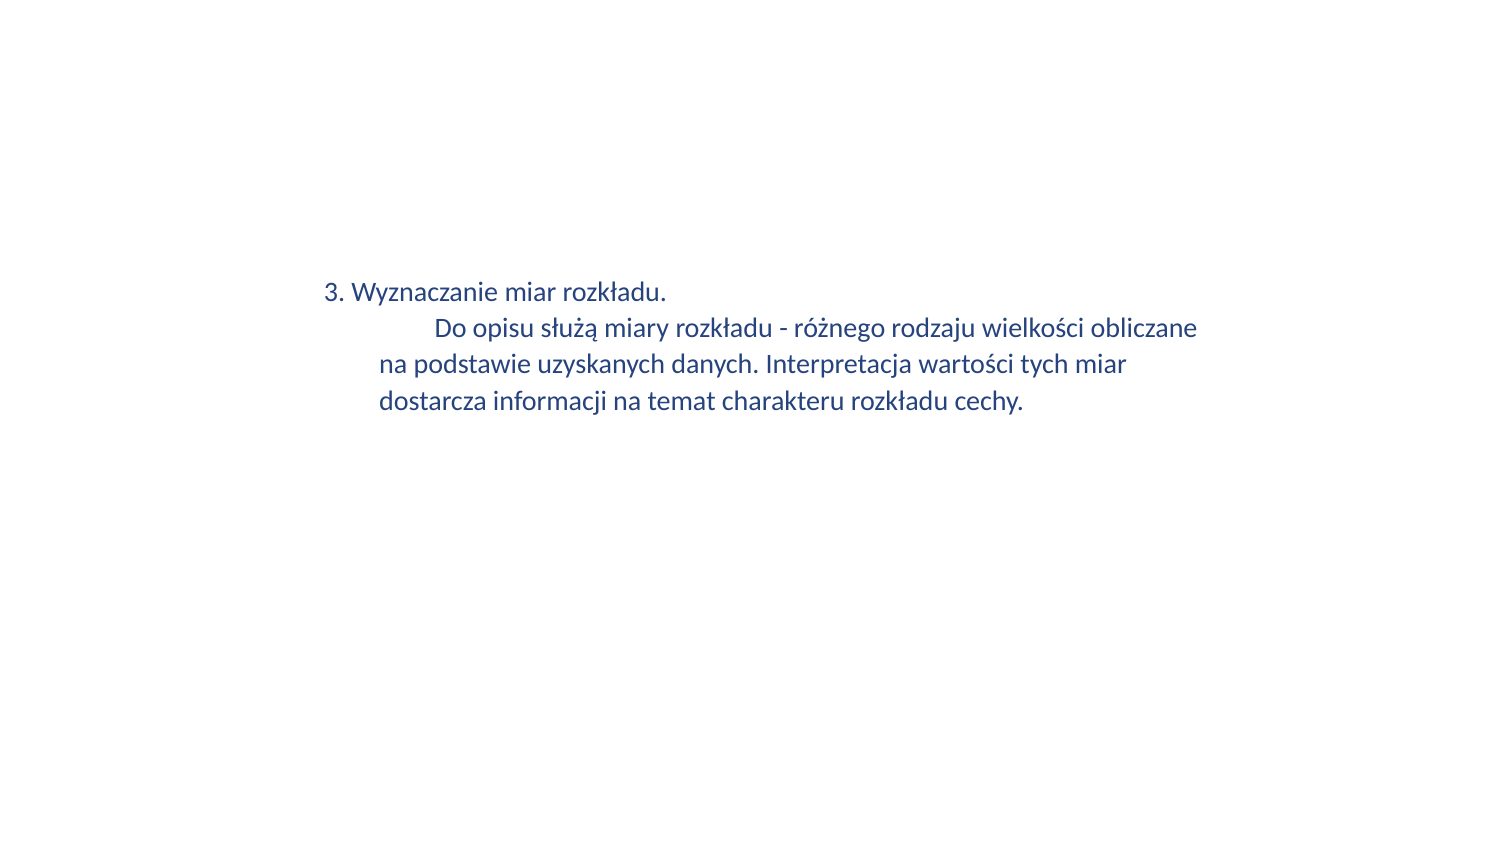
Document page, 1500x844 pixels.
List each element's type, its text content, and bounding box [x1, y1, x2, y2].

text_box 3. Wyznaczanie miar rozkładu. Do opisu służą miary rozkładu - różnego rodzaju wielkości obliczane na podstawie uzyskanych danych. Interpretacja wartości tych miar dostarcza informacji na temat charakteru rozkładu cechy. [253, 264, 1234, 423]
